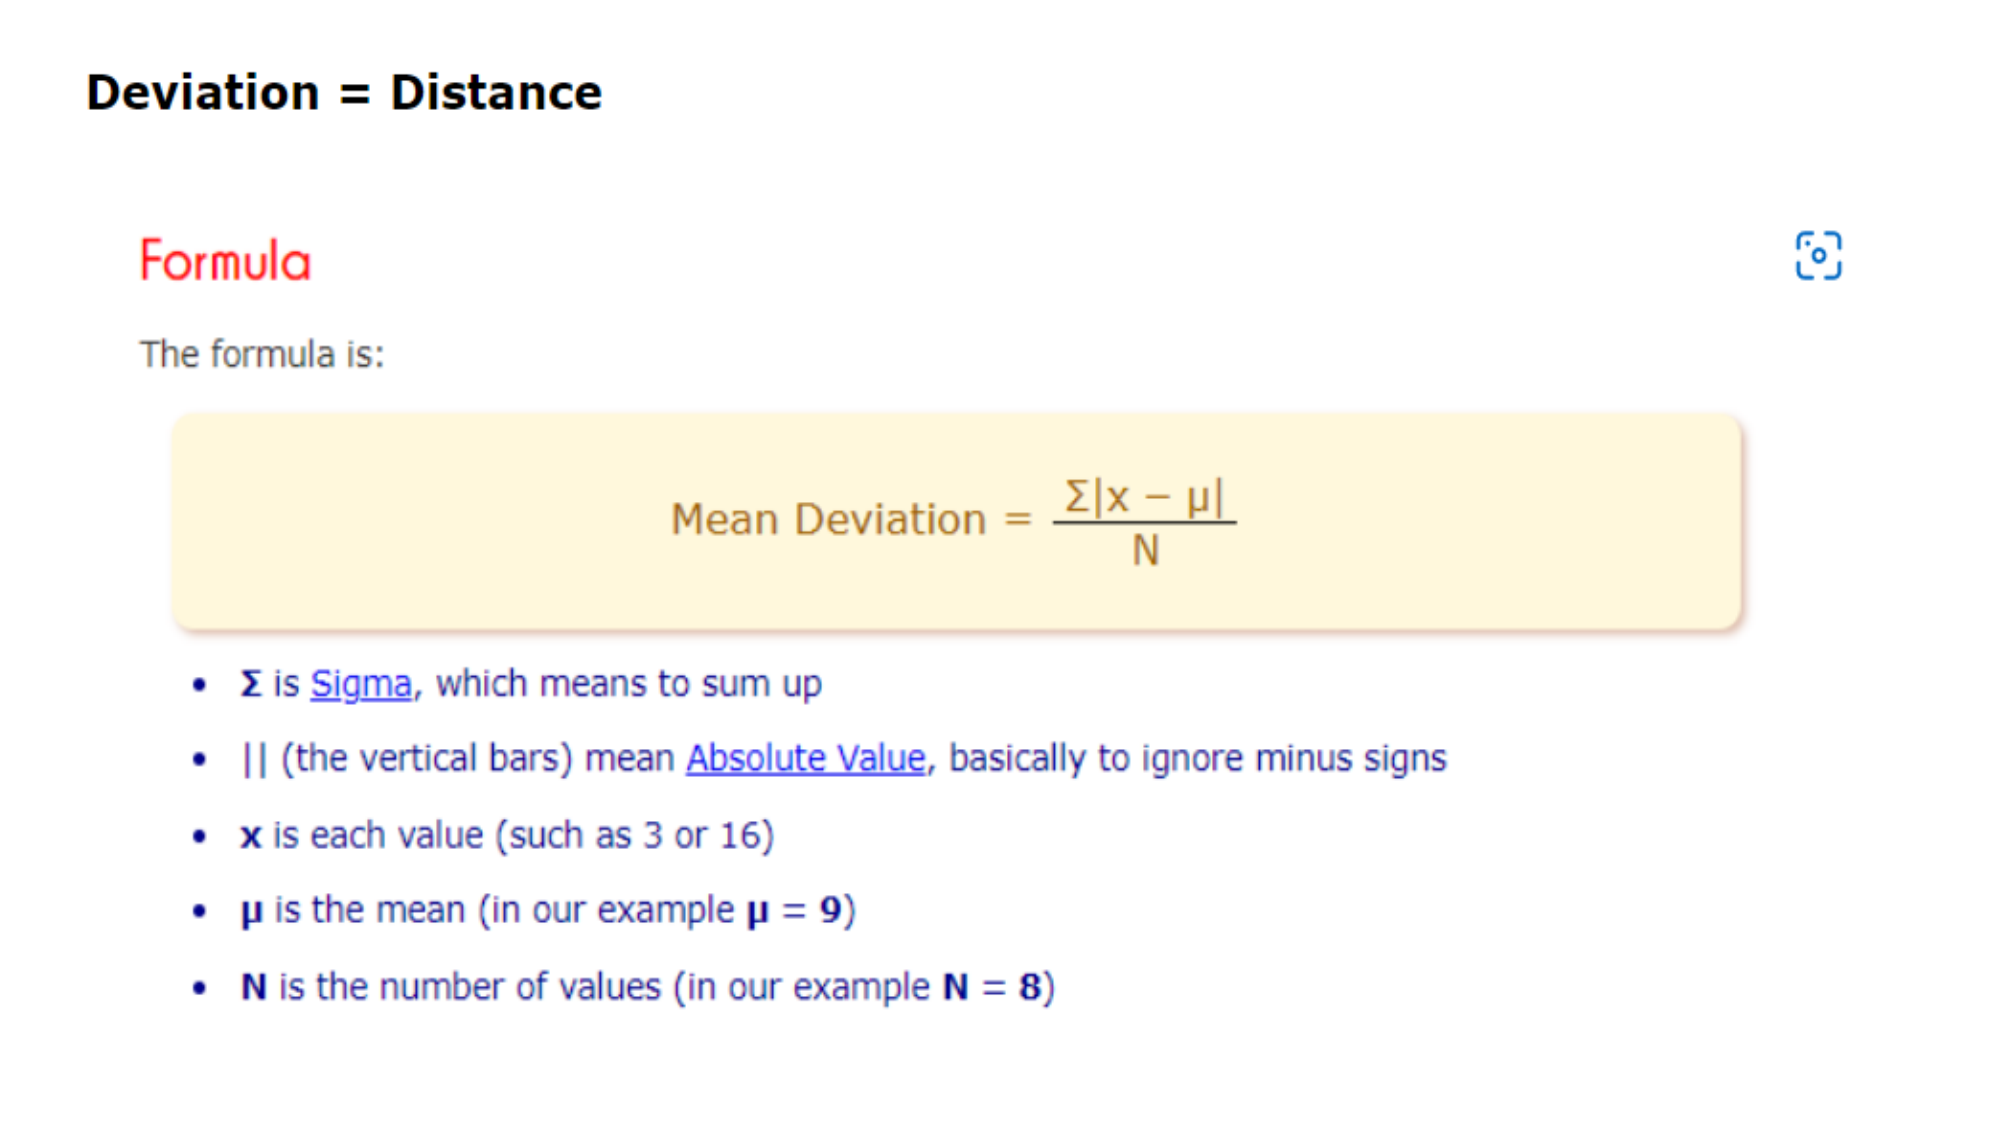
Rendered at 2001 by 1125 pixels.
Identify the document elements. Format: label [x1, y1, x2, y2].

list [69, 44, 1874, 1028]
